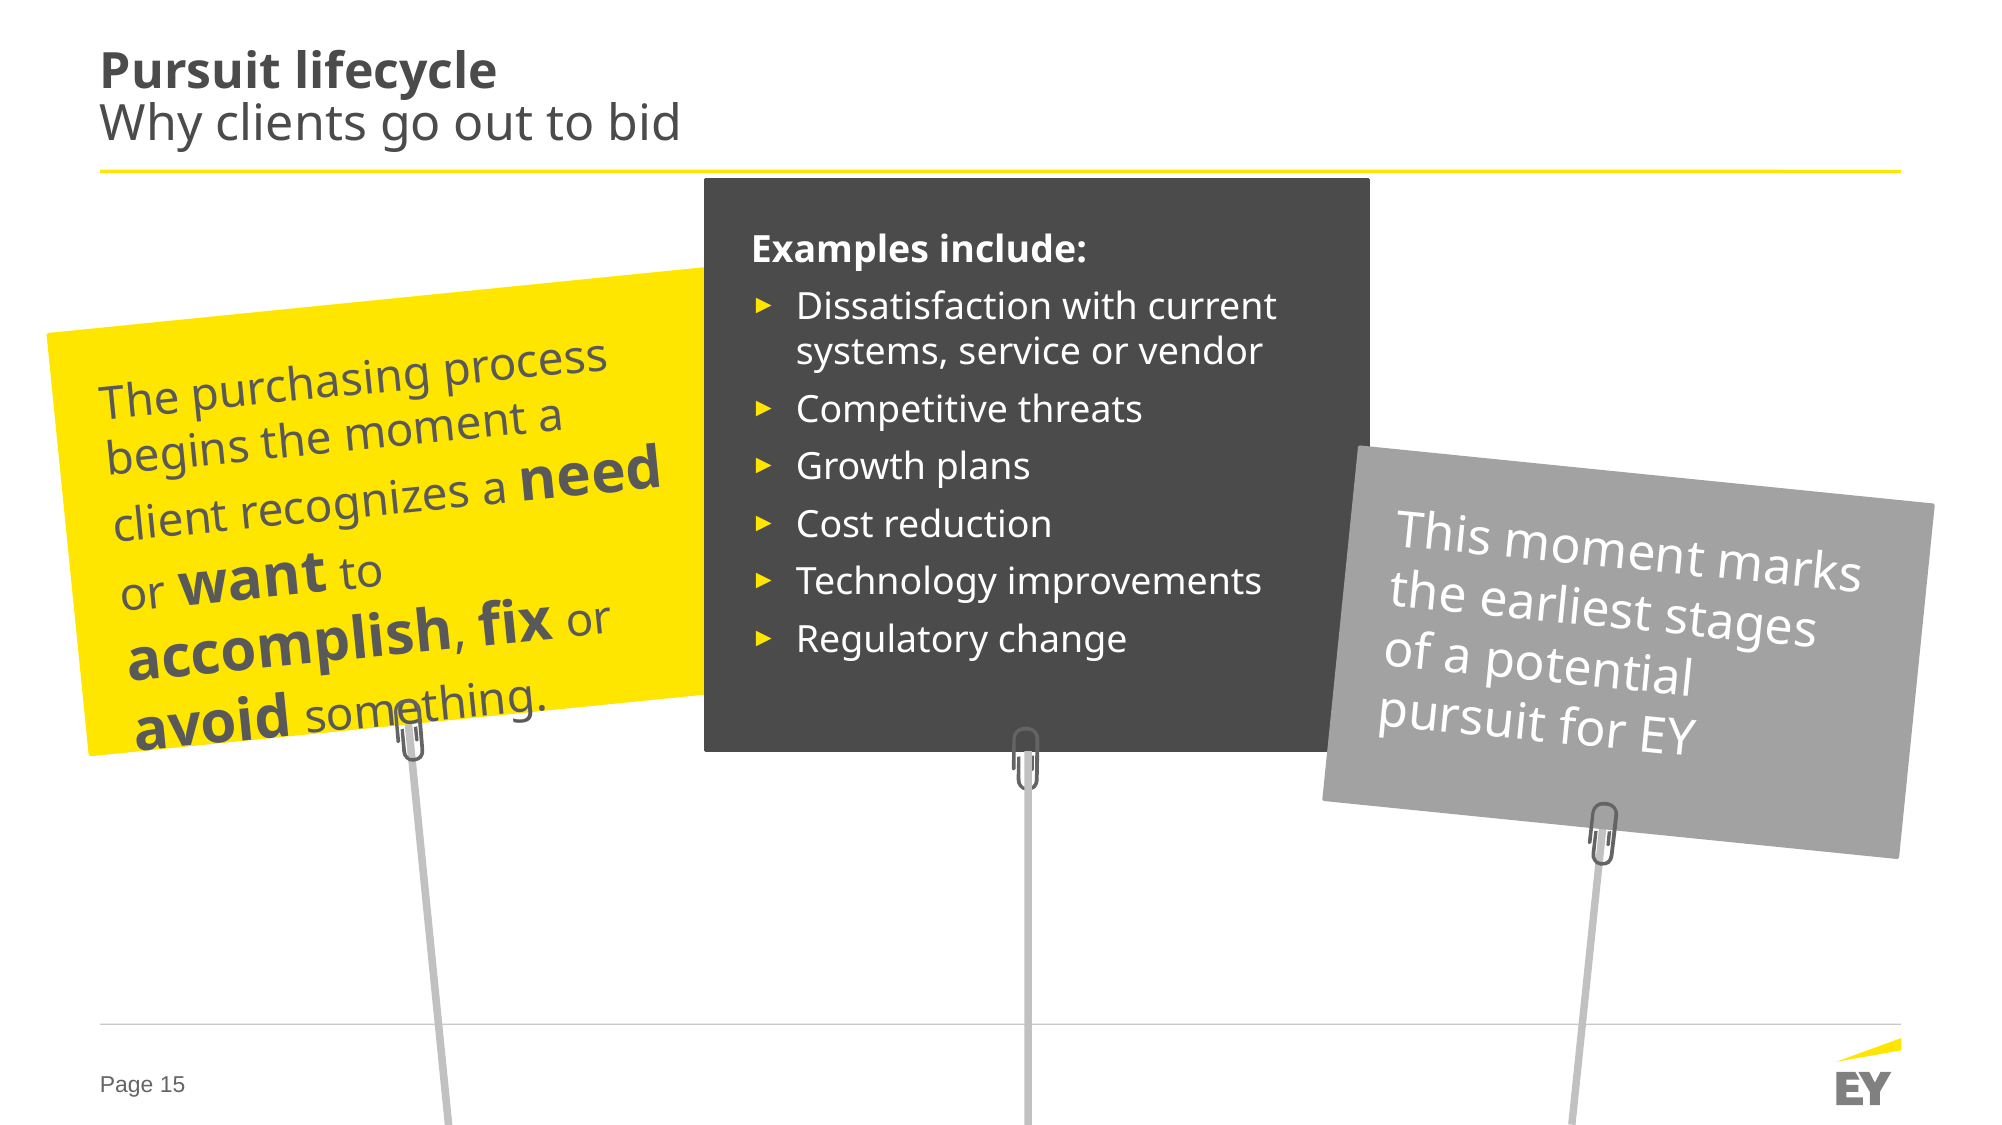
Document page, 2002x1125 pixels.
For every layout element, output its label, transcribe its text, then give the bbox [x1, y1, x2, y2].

title Pursuit lifecycle Why clients go out to bid [100, 64, 1901, 133]
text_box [1324, 474, 1903, 1125]
text_box [1022, 800, 1034, 1125]
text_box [705, 179, 1369, 791]
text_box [87, 299, 751, 1125]
